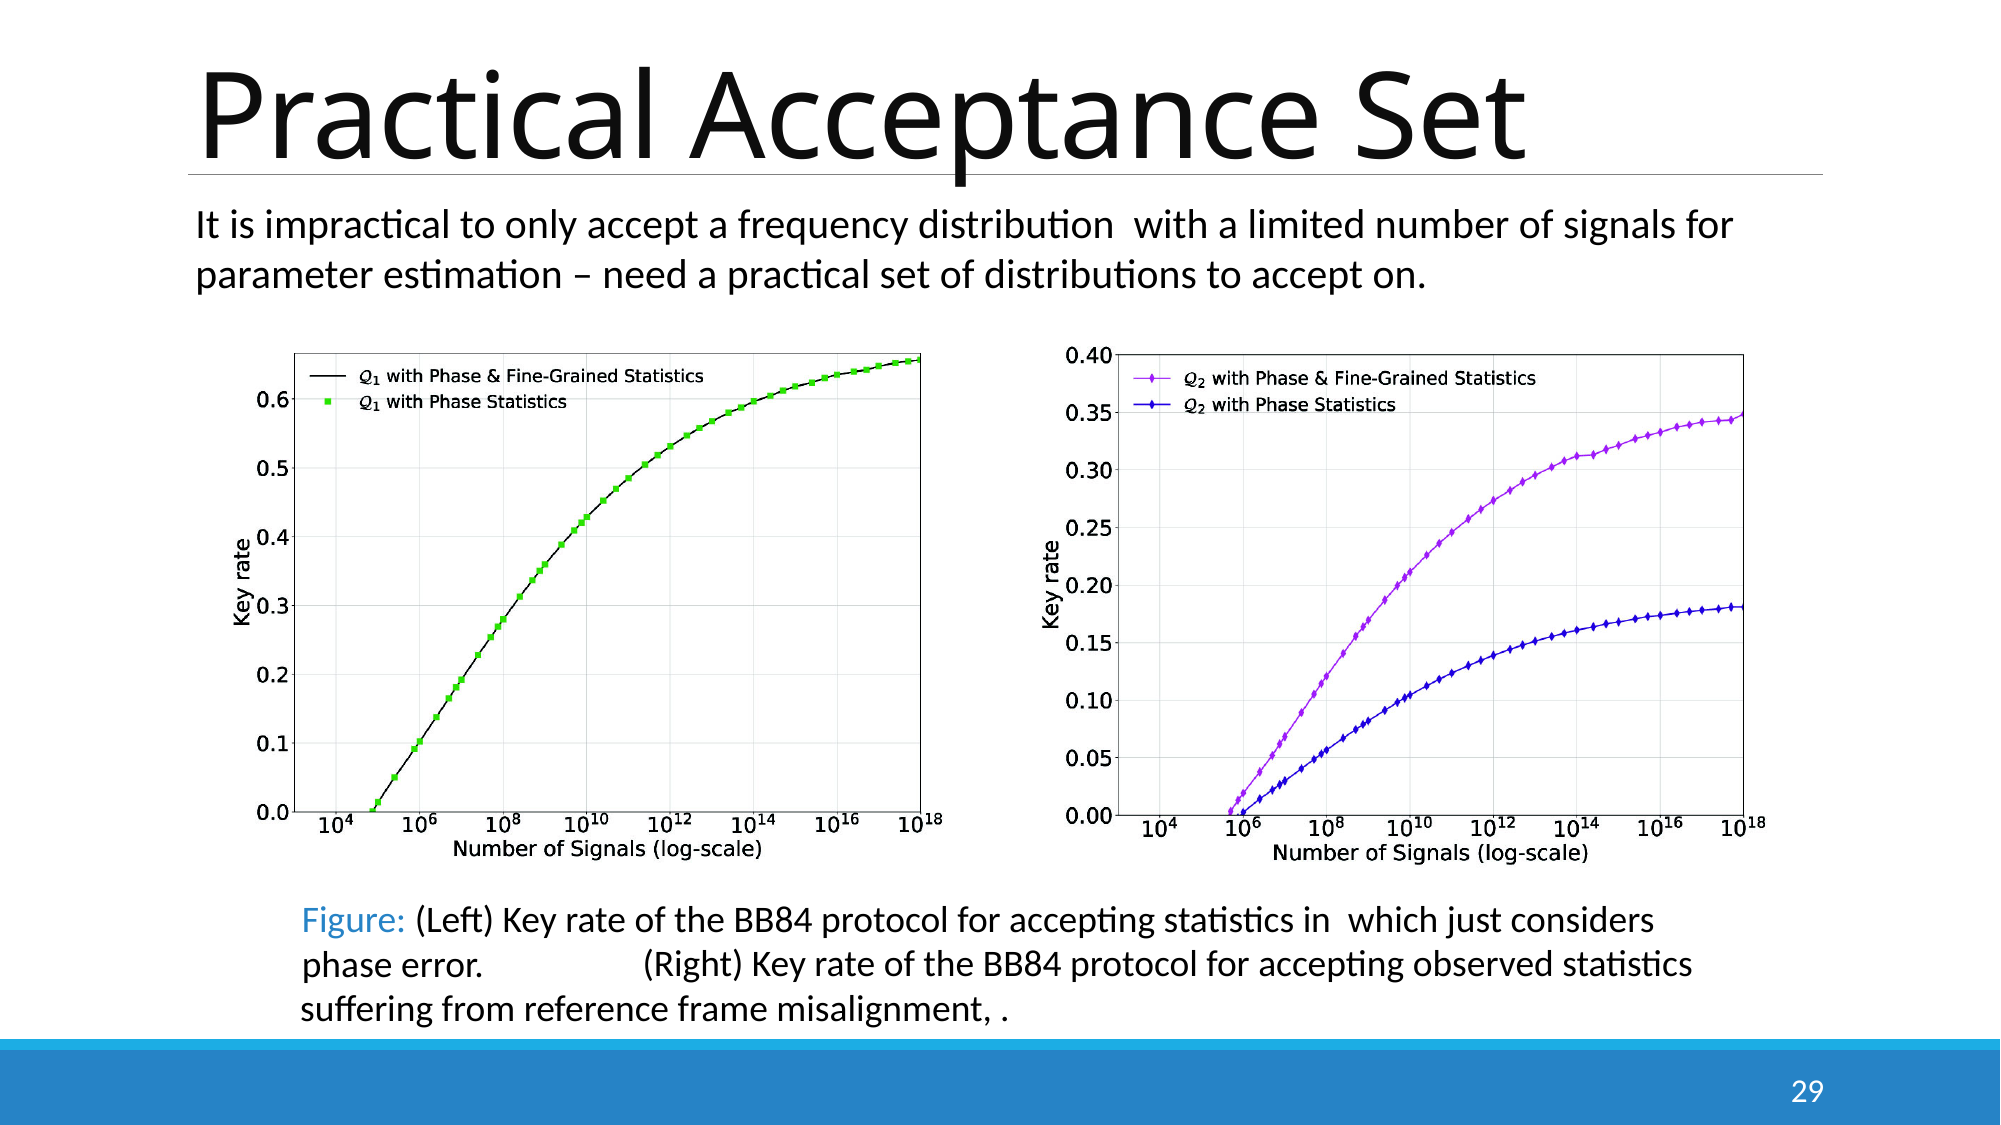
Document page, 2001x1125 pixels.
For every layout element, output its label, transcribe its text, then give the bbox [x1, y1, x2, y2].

slide_number 29 [1624, 1059, 1840, 1120]
picture [1017, 323, 1790, 890]
picture [210, 330, 967, 886]
